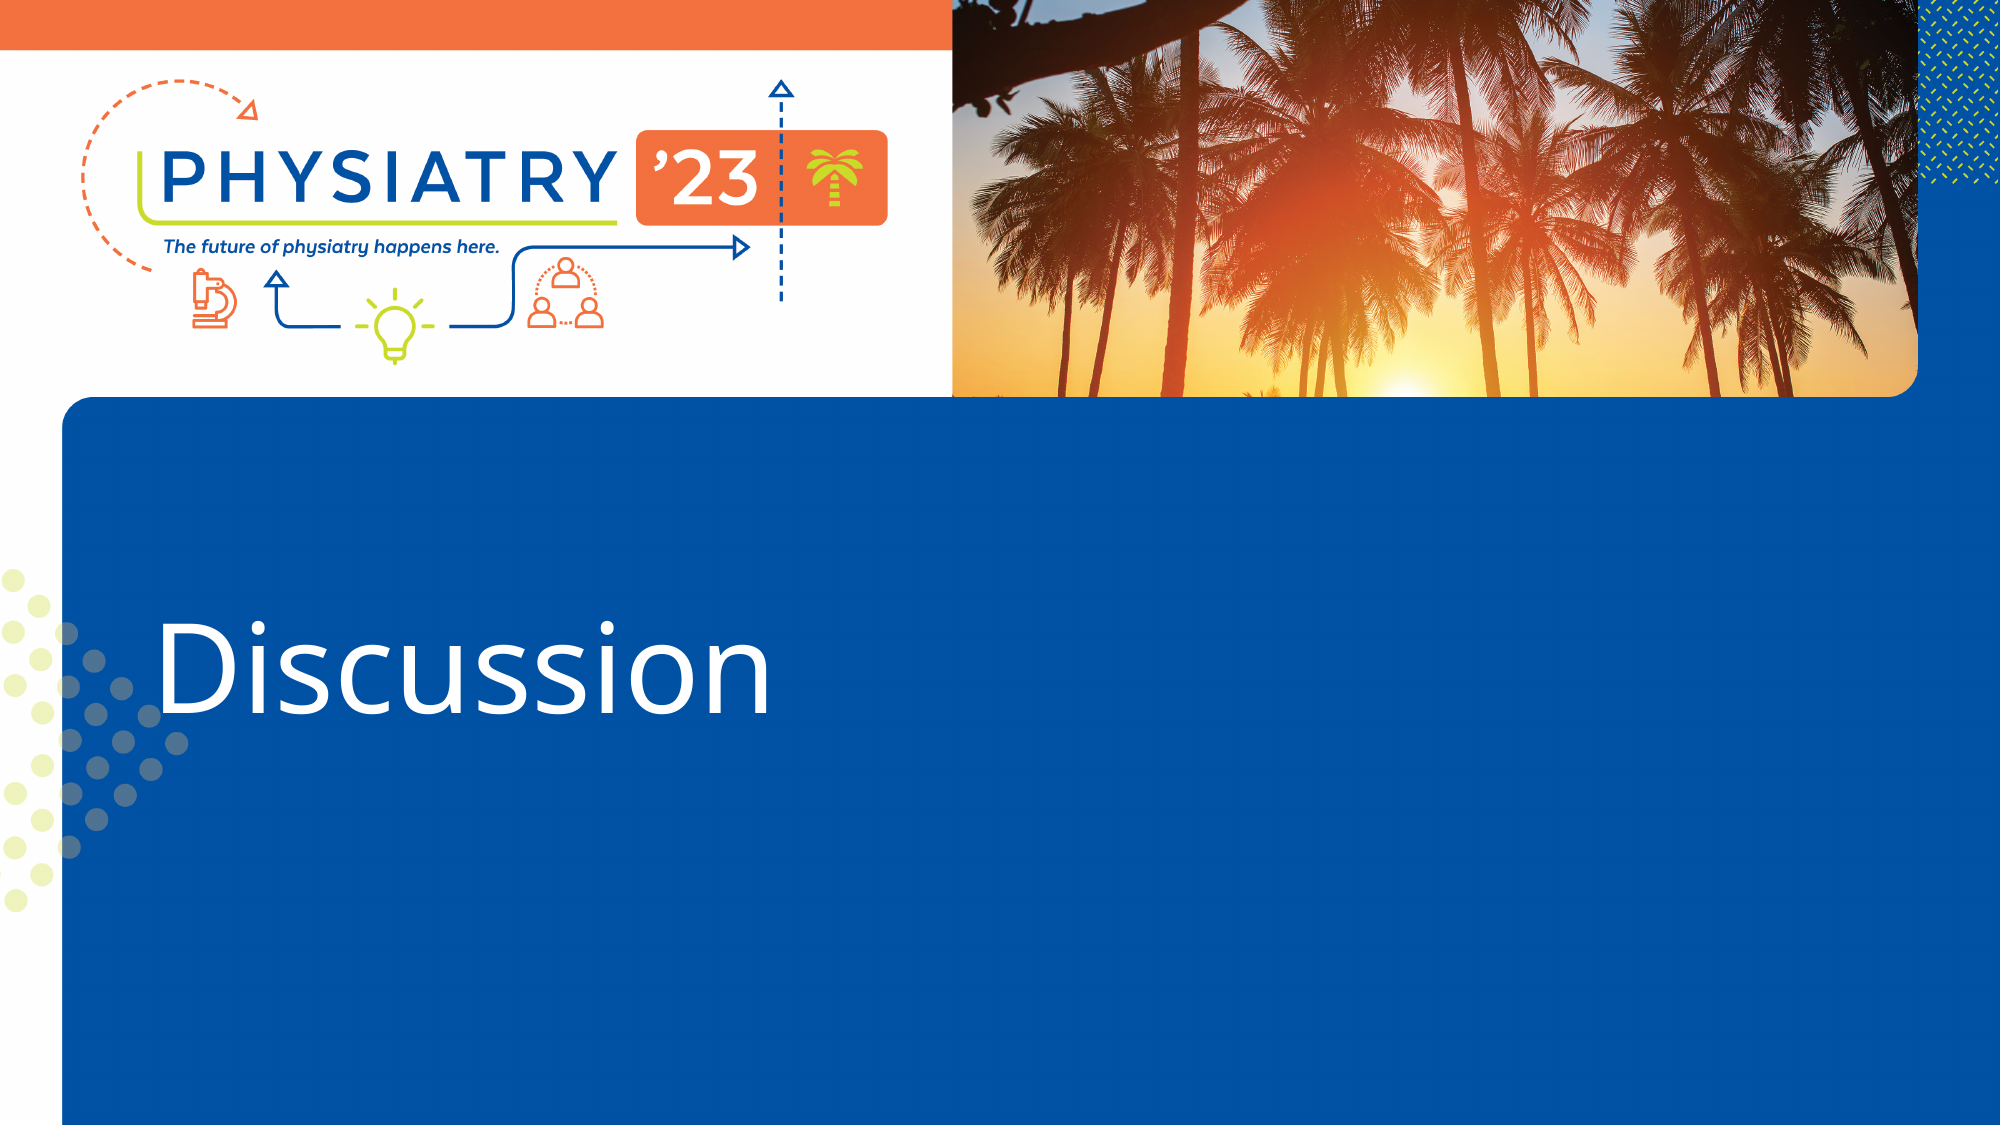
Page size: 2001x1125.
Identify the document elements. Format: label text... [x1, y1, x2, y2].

picture [0, 0, 2000, 1125]
title Discussion [136, 399, 1862, 749]
